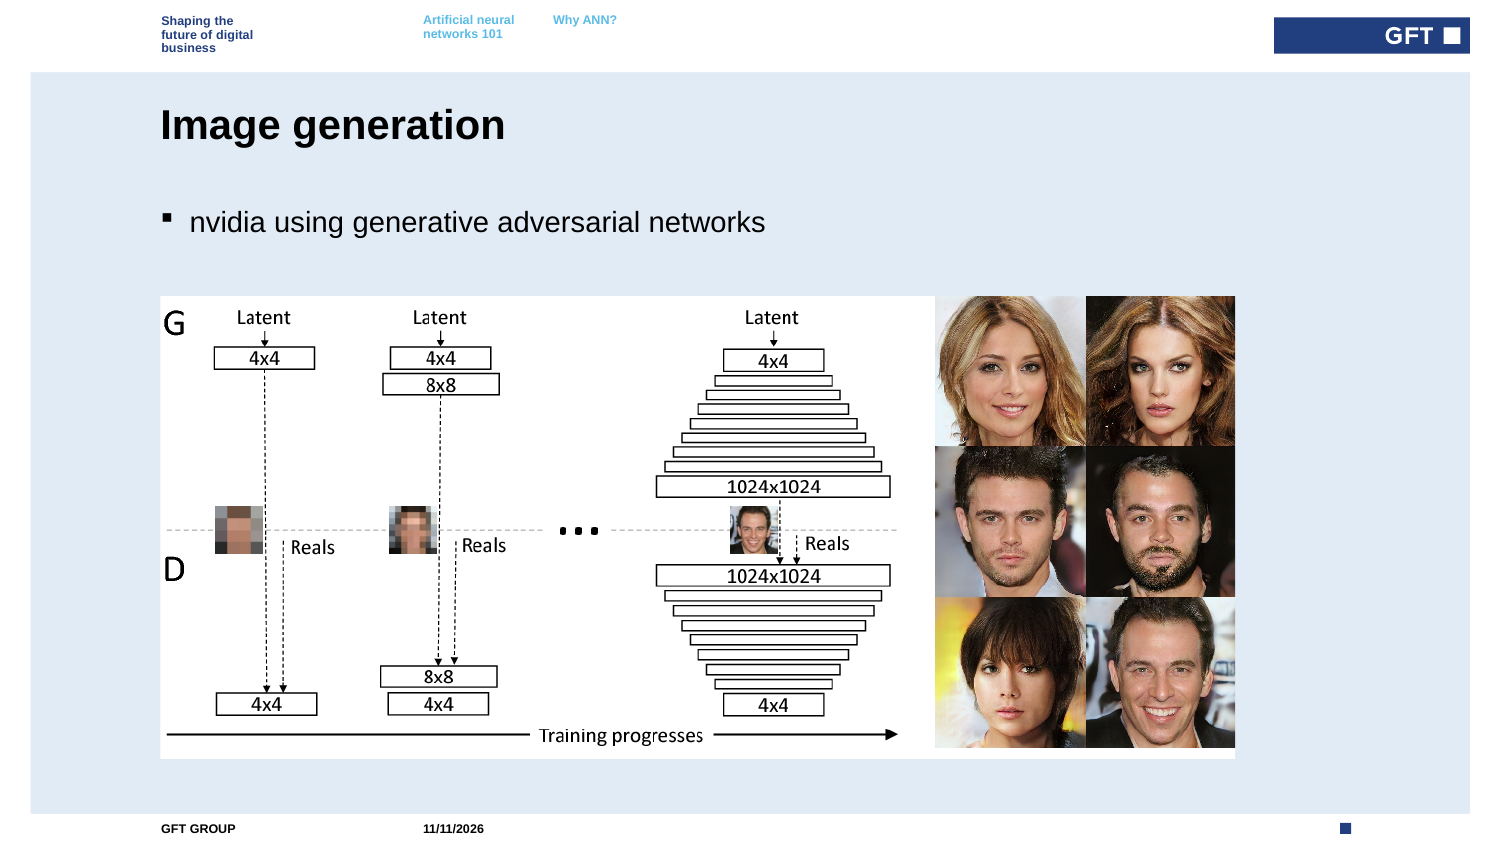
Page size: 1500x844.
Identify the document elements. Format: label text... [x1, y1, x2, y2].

list Why ANN? [553, 14, 672, 55]
footer Artificial neural networks 101 [423, 14, 542, 55]
title Image generation [160, 103, 1340, 149]
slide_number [422, 820, 488, 837]
picture [160, 277, 1236, 759]
list nvidia using generative adversarial networks [160, 207, 1341, 297]
